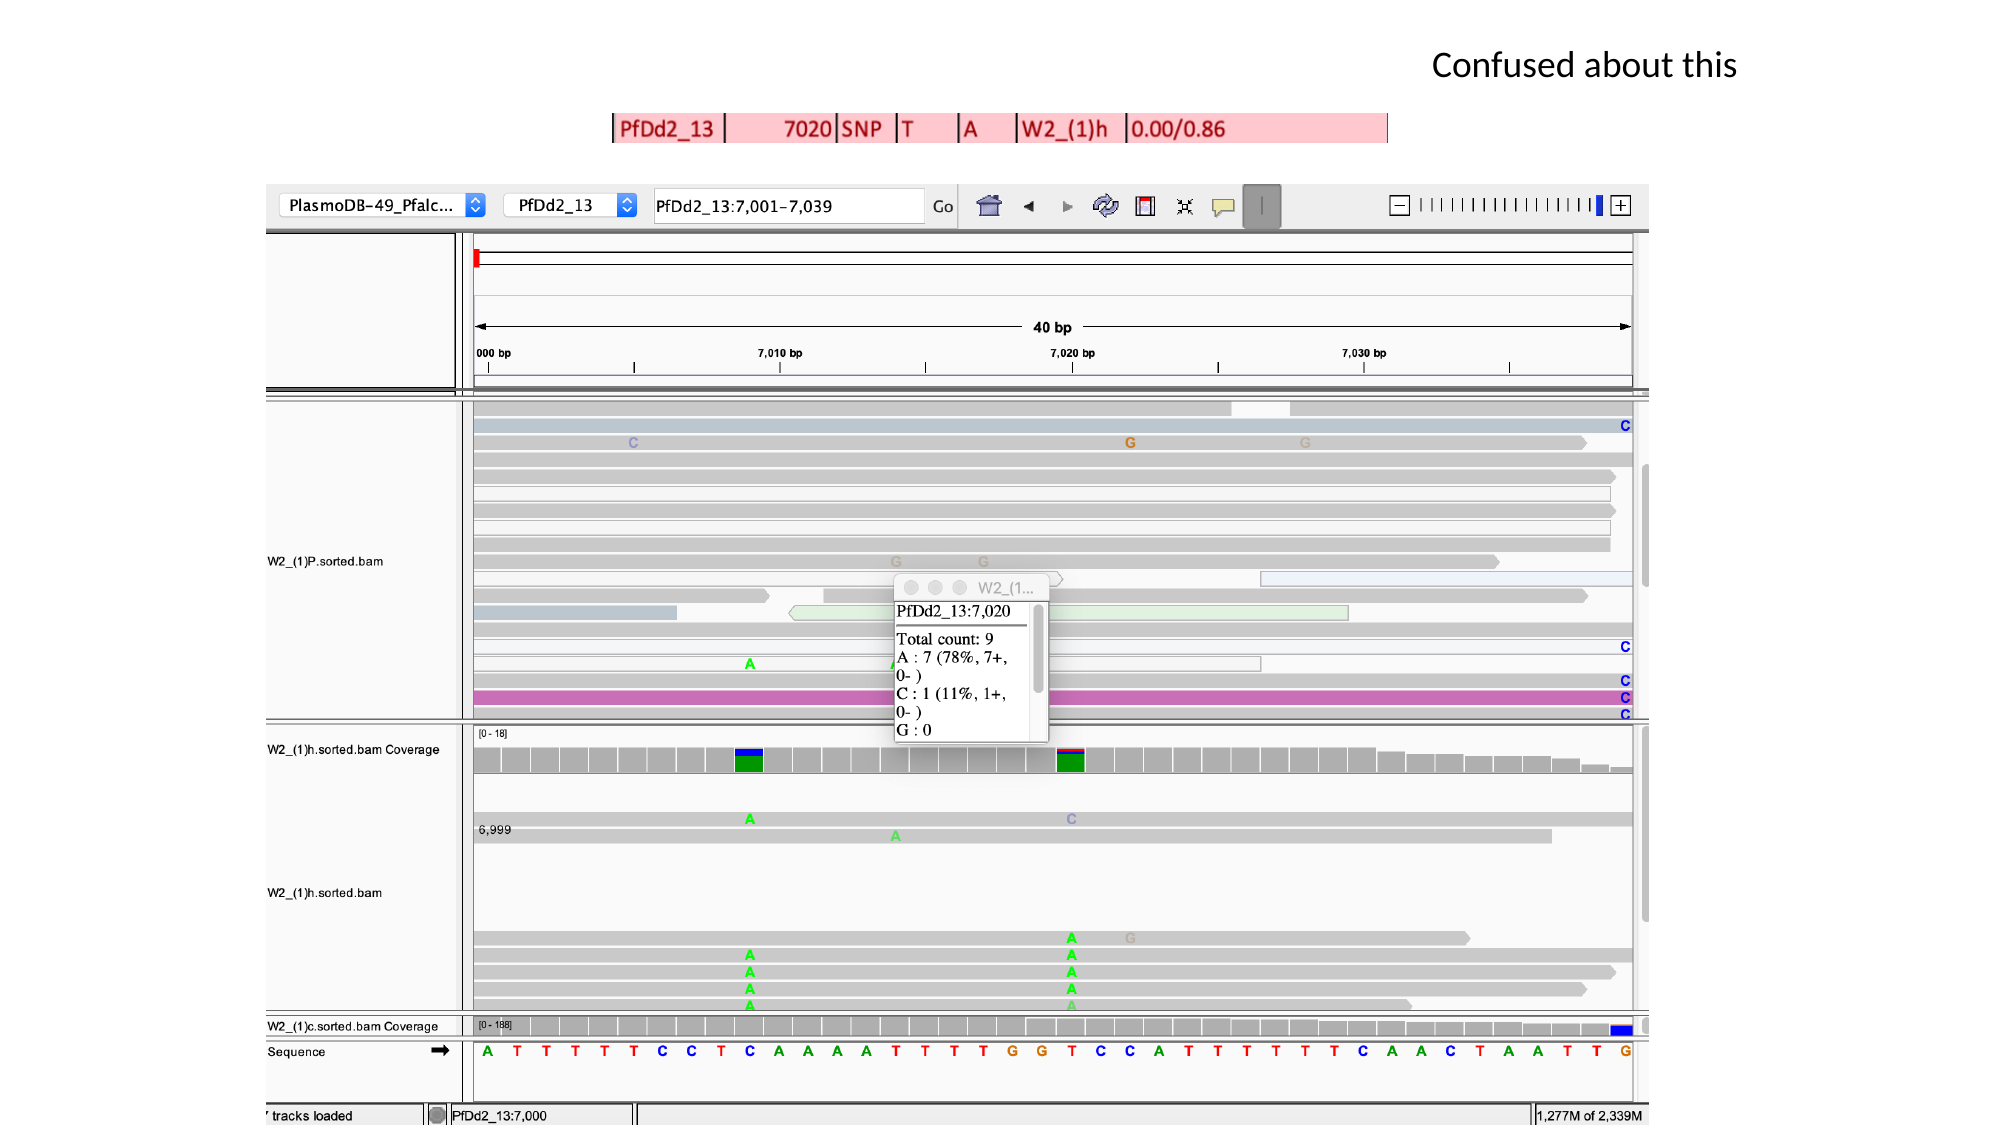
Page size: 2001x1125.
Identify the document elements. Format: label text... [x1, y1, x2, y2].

picture [266, 184, 1649, 1125]
picture [612, 113, 1388, 143]
text_box Confused about this [1417, 32, 1877, 93]
